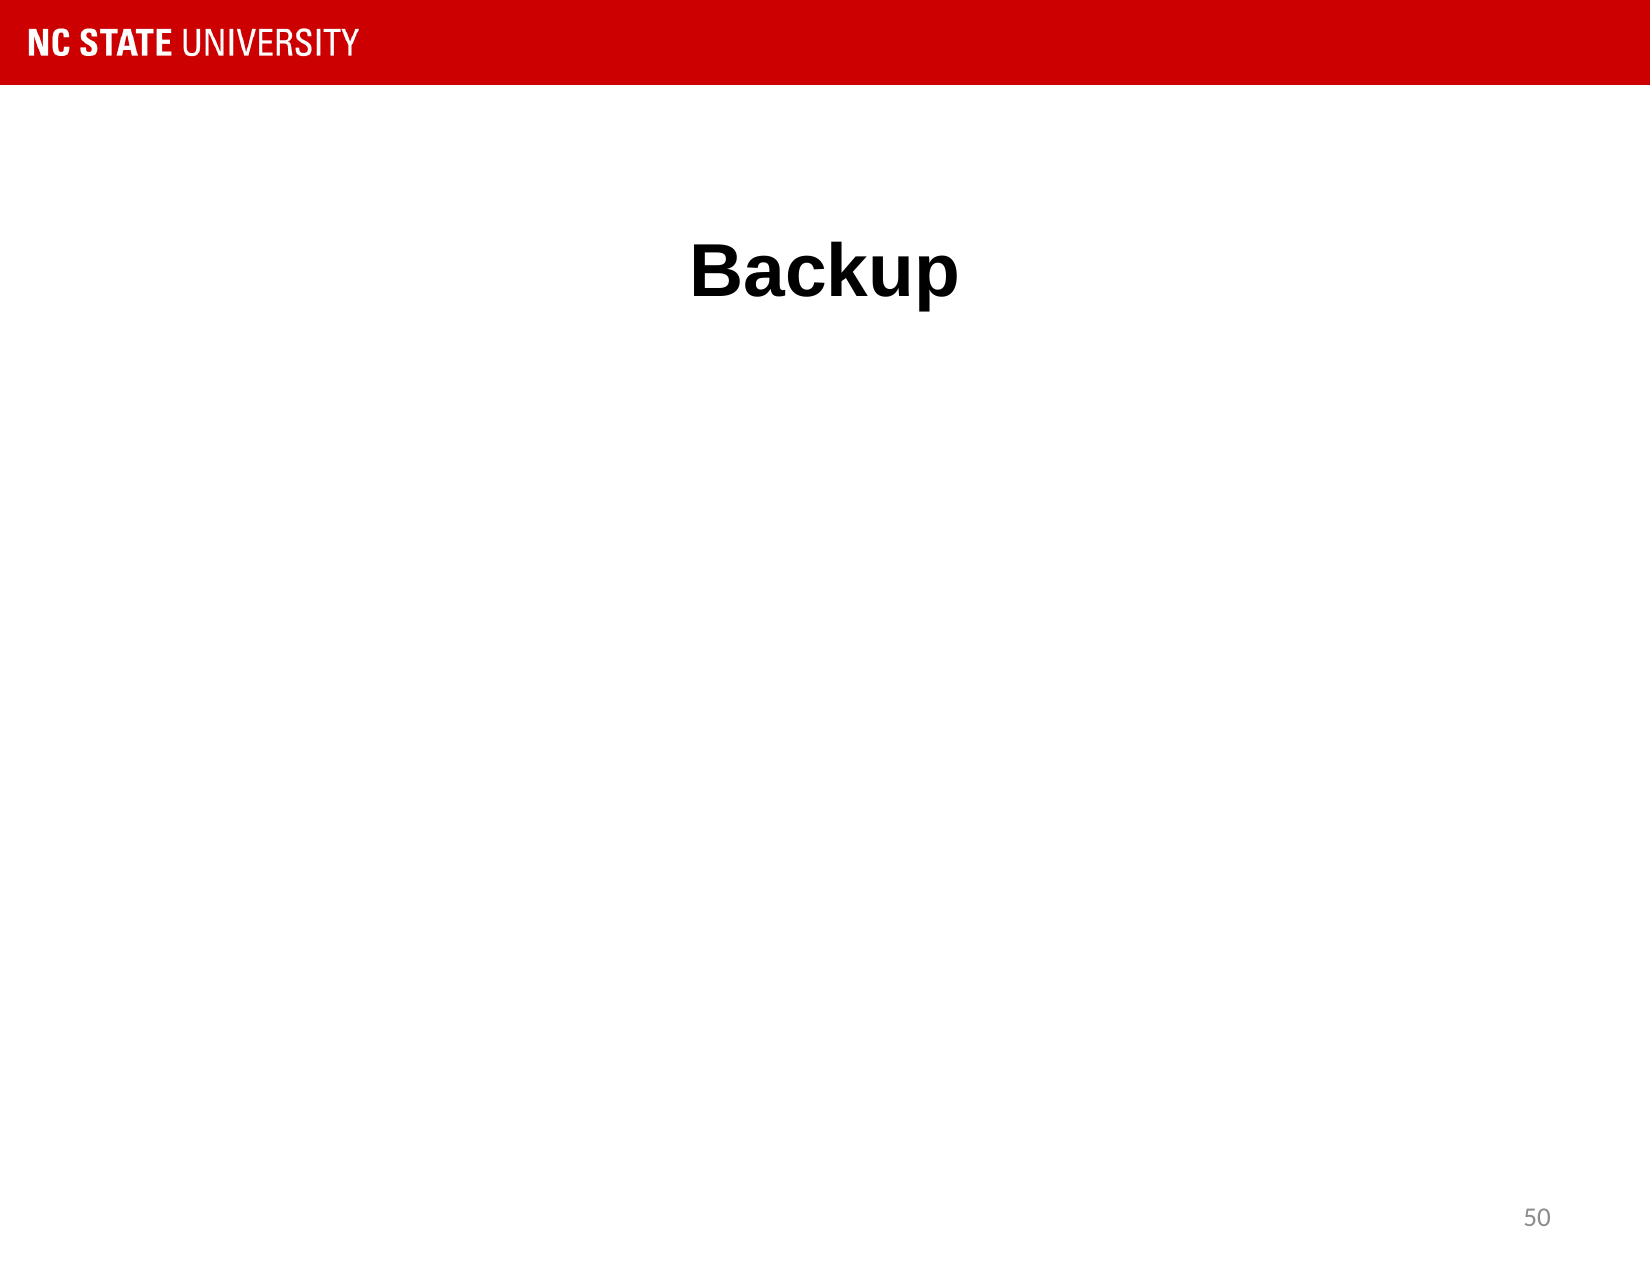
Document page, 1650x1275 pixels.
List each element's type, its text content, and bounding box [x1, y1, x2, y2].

slide_number 50 [1182, 1181, 1568, 1250]
title Backup [82, 167, 1568, 366]
picture [0, 0, 1650, 85]
